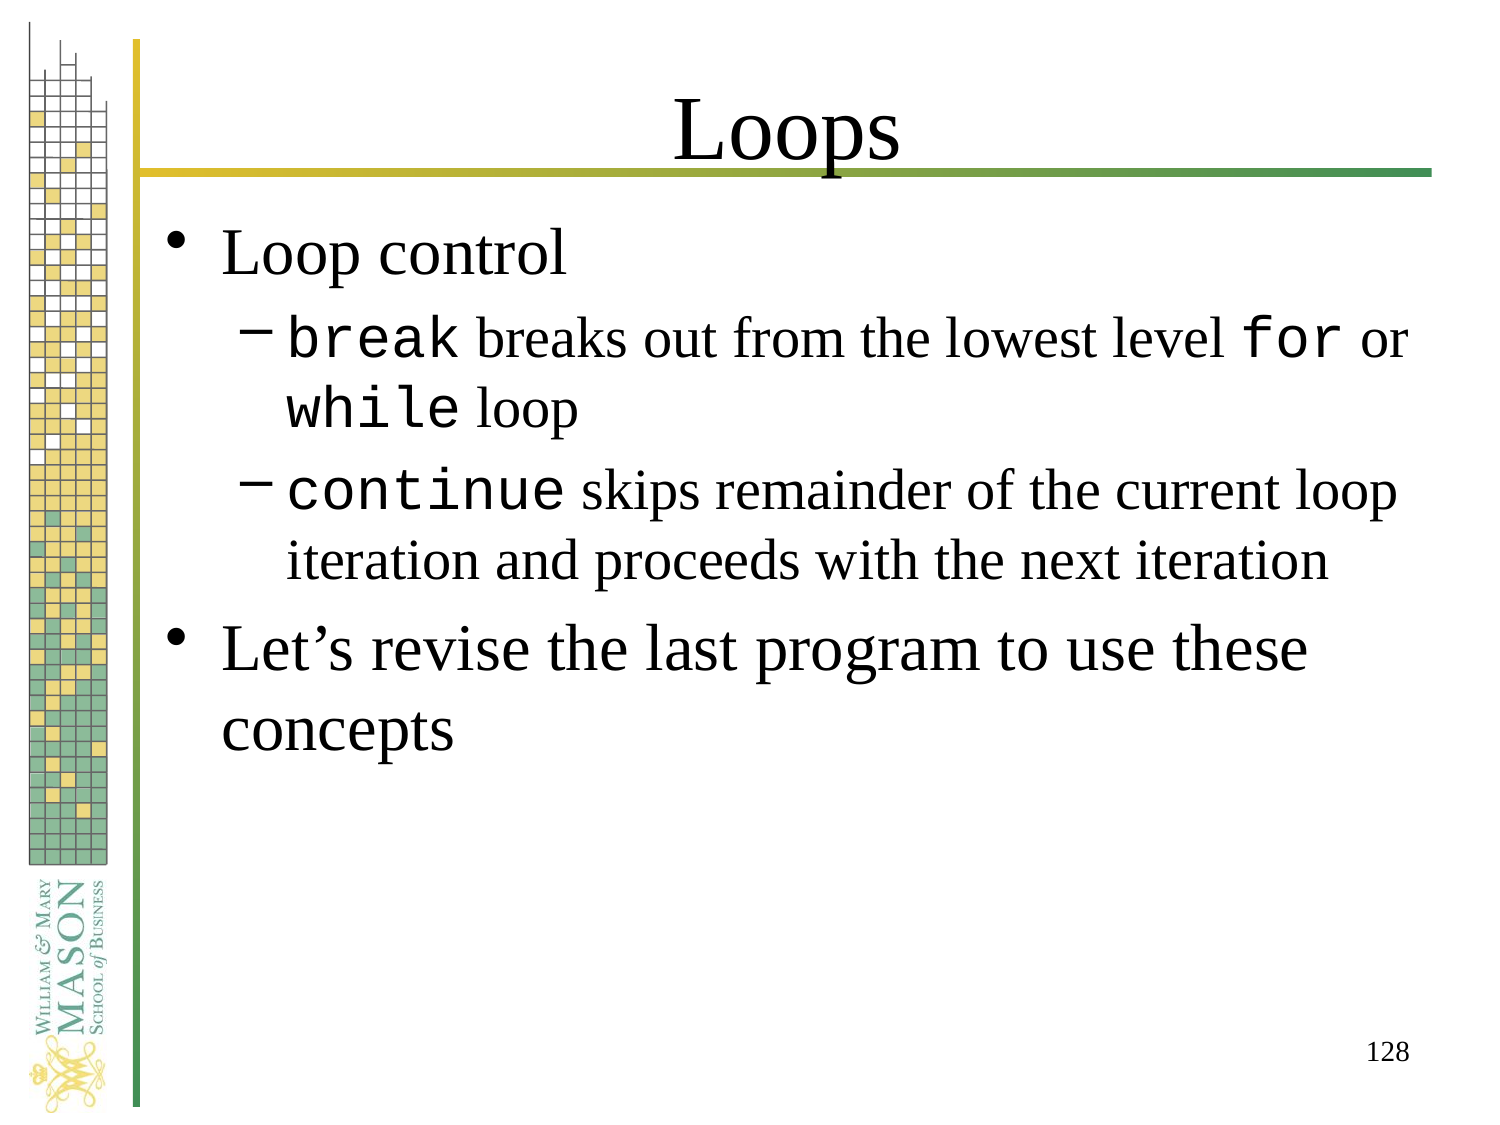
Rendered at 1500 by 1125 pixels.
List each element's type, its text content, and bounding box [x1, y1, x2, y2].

slide_number 128 [1048, 1024, 1426, 1103]
title Naming Variables [29, 879, 107, 1113]
list Loop control break breaks out from the lowest level for or while loop continue skips remainder of the current loop iteration and proceeds with the next iteration Let’s revise the last program to use these concepts [150, 200, 1460, 1005]
title Loops [150, 45, 1425, 200]
